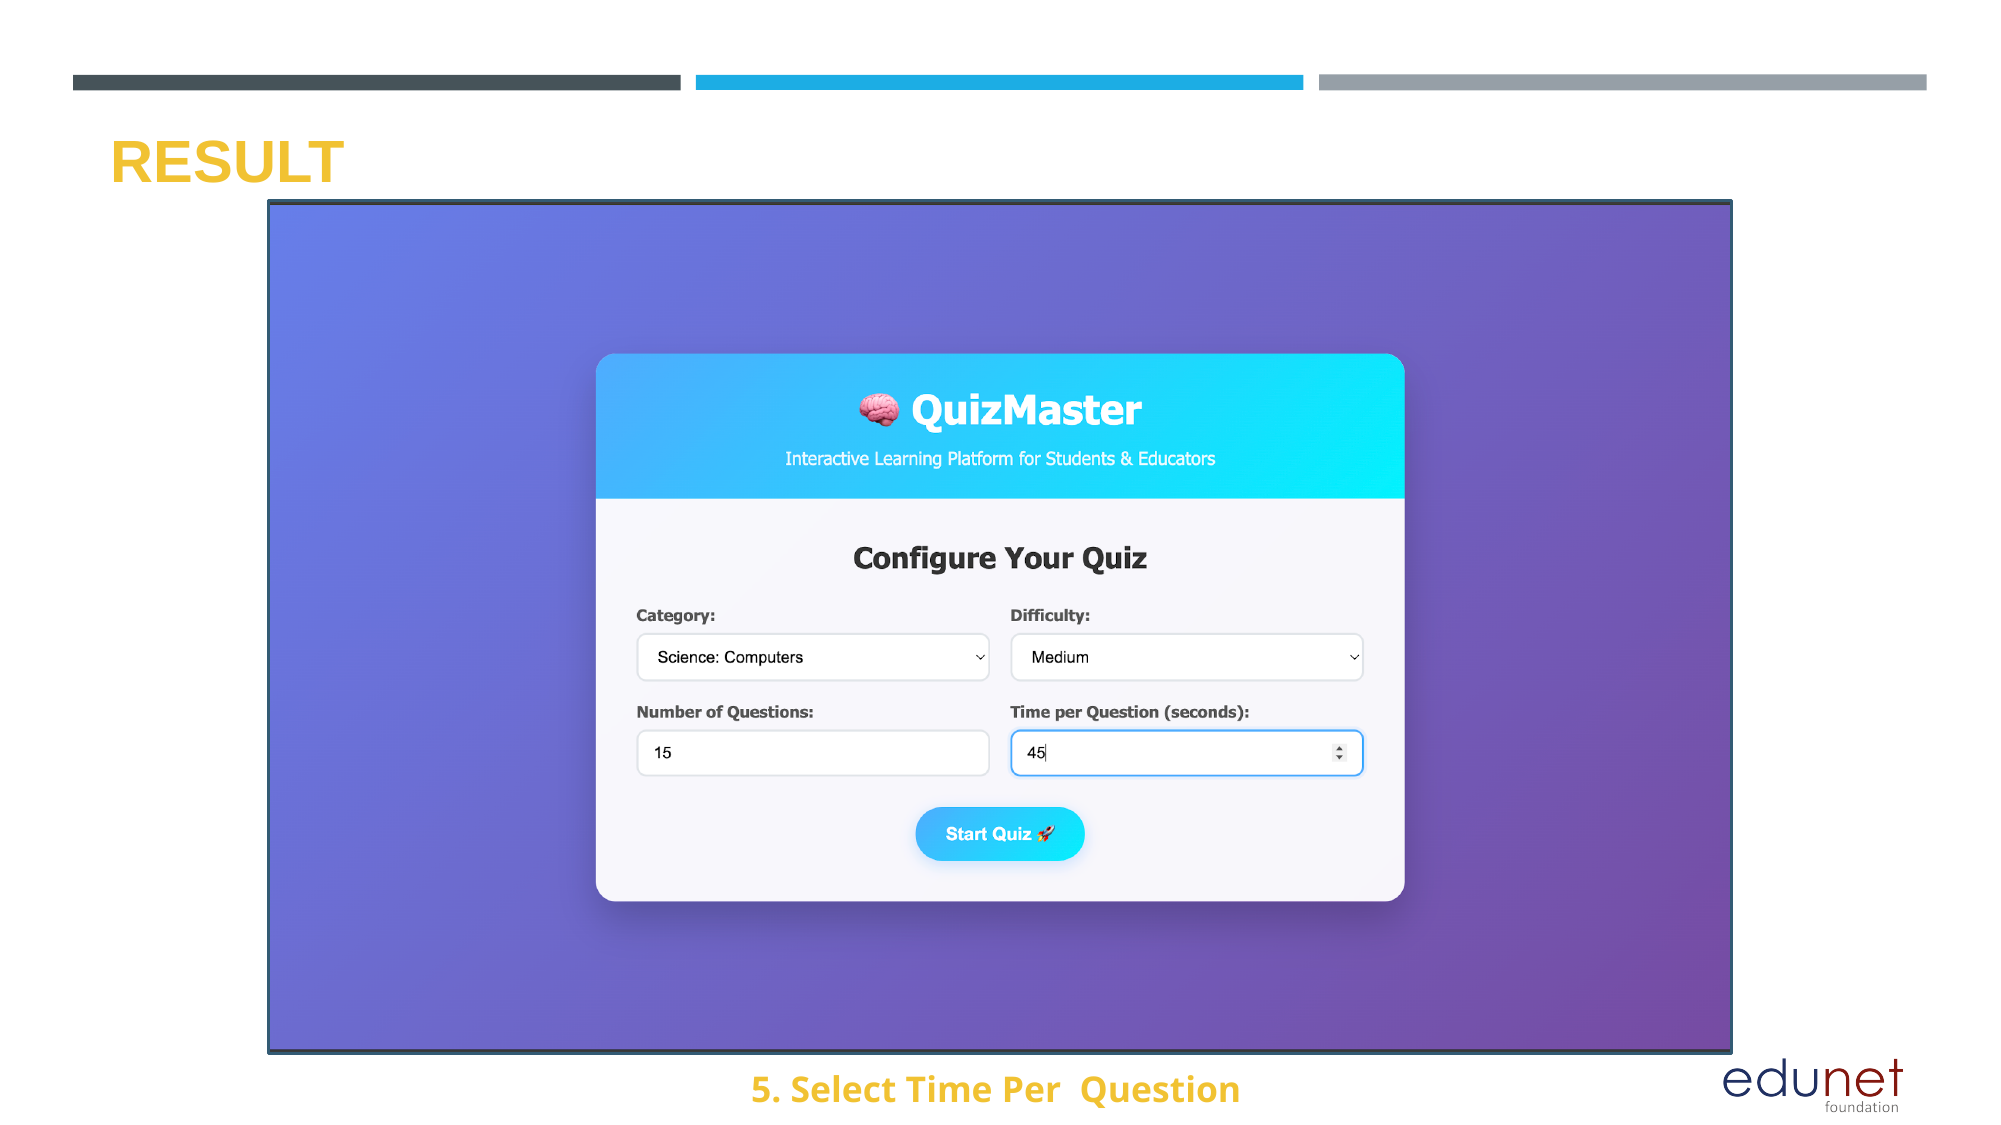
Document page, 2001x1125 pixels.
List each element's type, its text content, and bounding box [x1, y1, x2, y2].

picture [269, 201, 1731, 1053]
picture [1719, 1056, 1905, 1116]
text_box 5. Select Time Per Question [736, 1062, 1264, 1125]
title RESULT [95, 115, 1905, 203]
